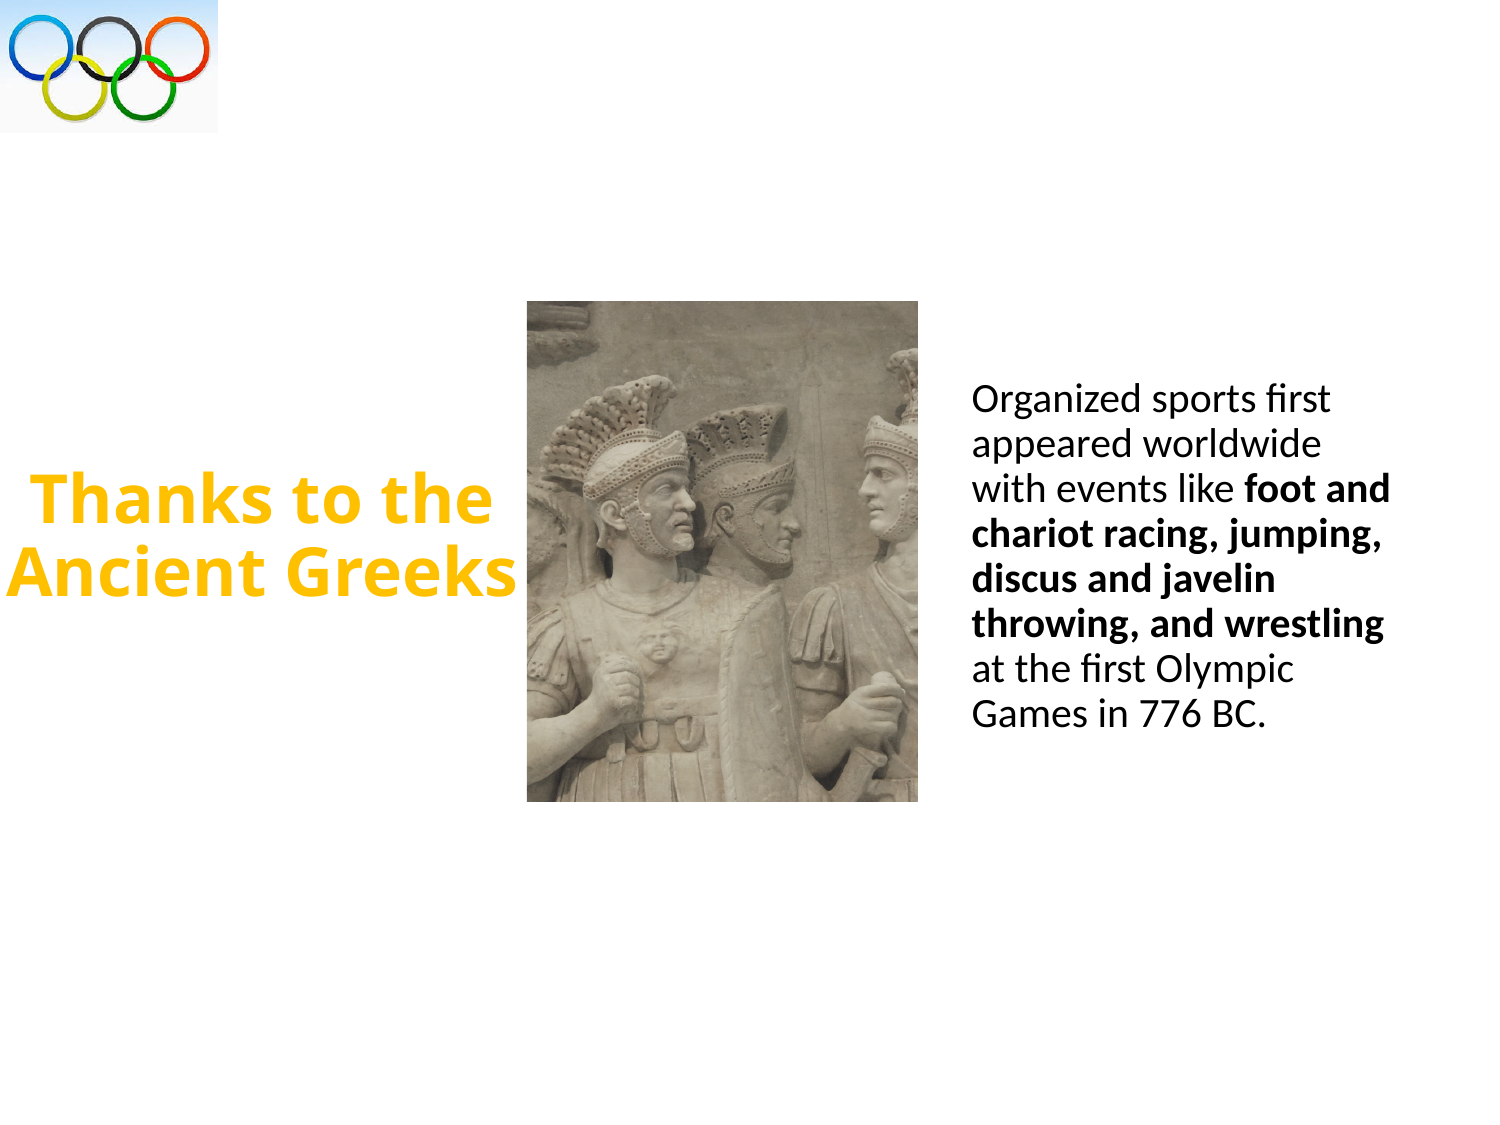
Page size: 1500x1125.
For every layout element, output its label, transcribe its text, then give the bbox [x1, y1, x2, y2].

list Organized sports first appeared worldwide with events like foot and chariot racing, jumping, discus and javelin throwing, and wrestling at the first Olympic Games in 776 BC. [956, 312, 1410, 802]
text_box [526, 301, 919, 802]
title Thanks to the Ancient Greeks [0, 432, 526, 643]
picture [0, 0, 219, 133]
